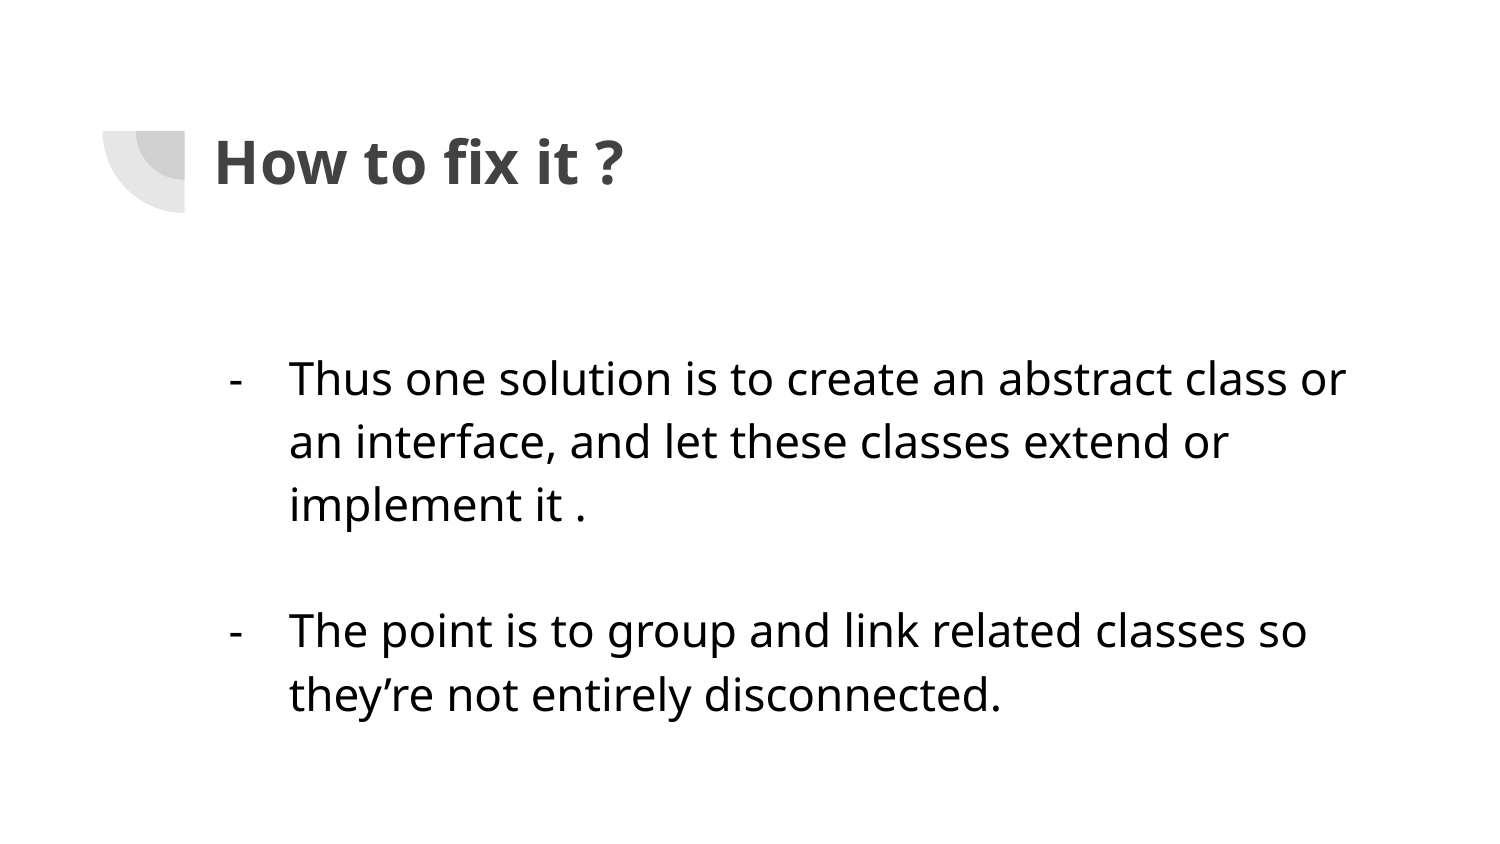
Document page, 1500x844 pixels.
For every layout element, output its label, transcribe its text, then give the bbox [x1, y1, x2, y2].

title How to fix it ? [213, 98, 1368, 262]
list Thus one solution is to create an abstract class or an interface, and let these classes extend or implement it . The point is to group and link related classes so they’re not entirely disconnected. [213, 326, 1368, 744]
